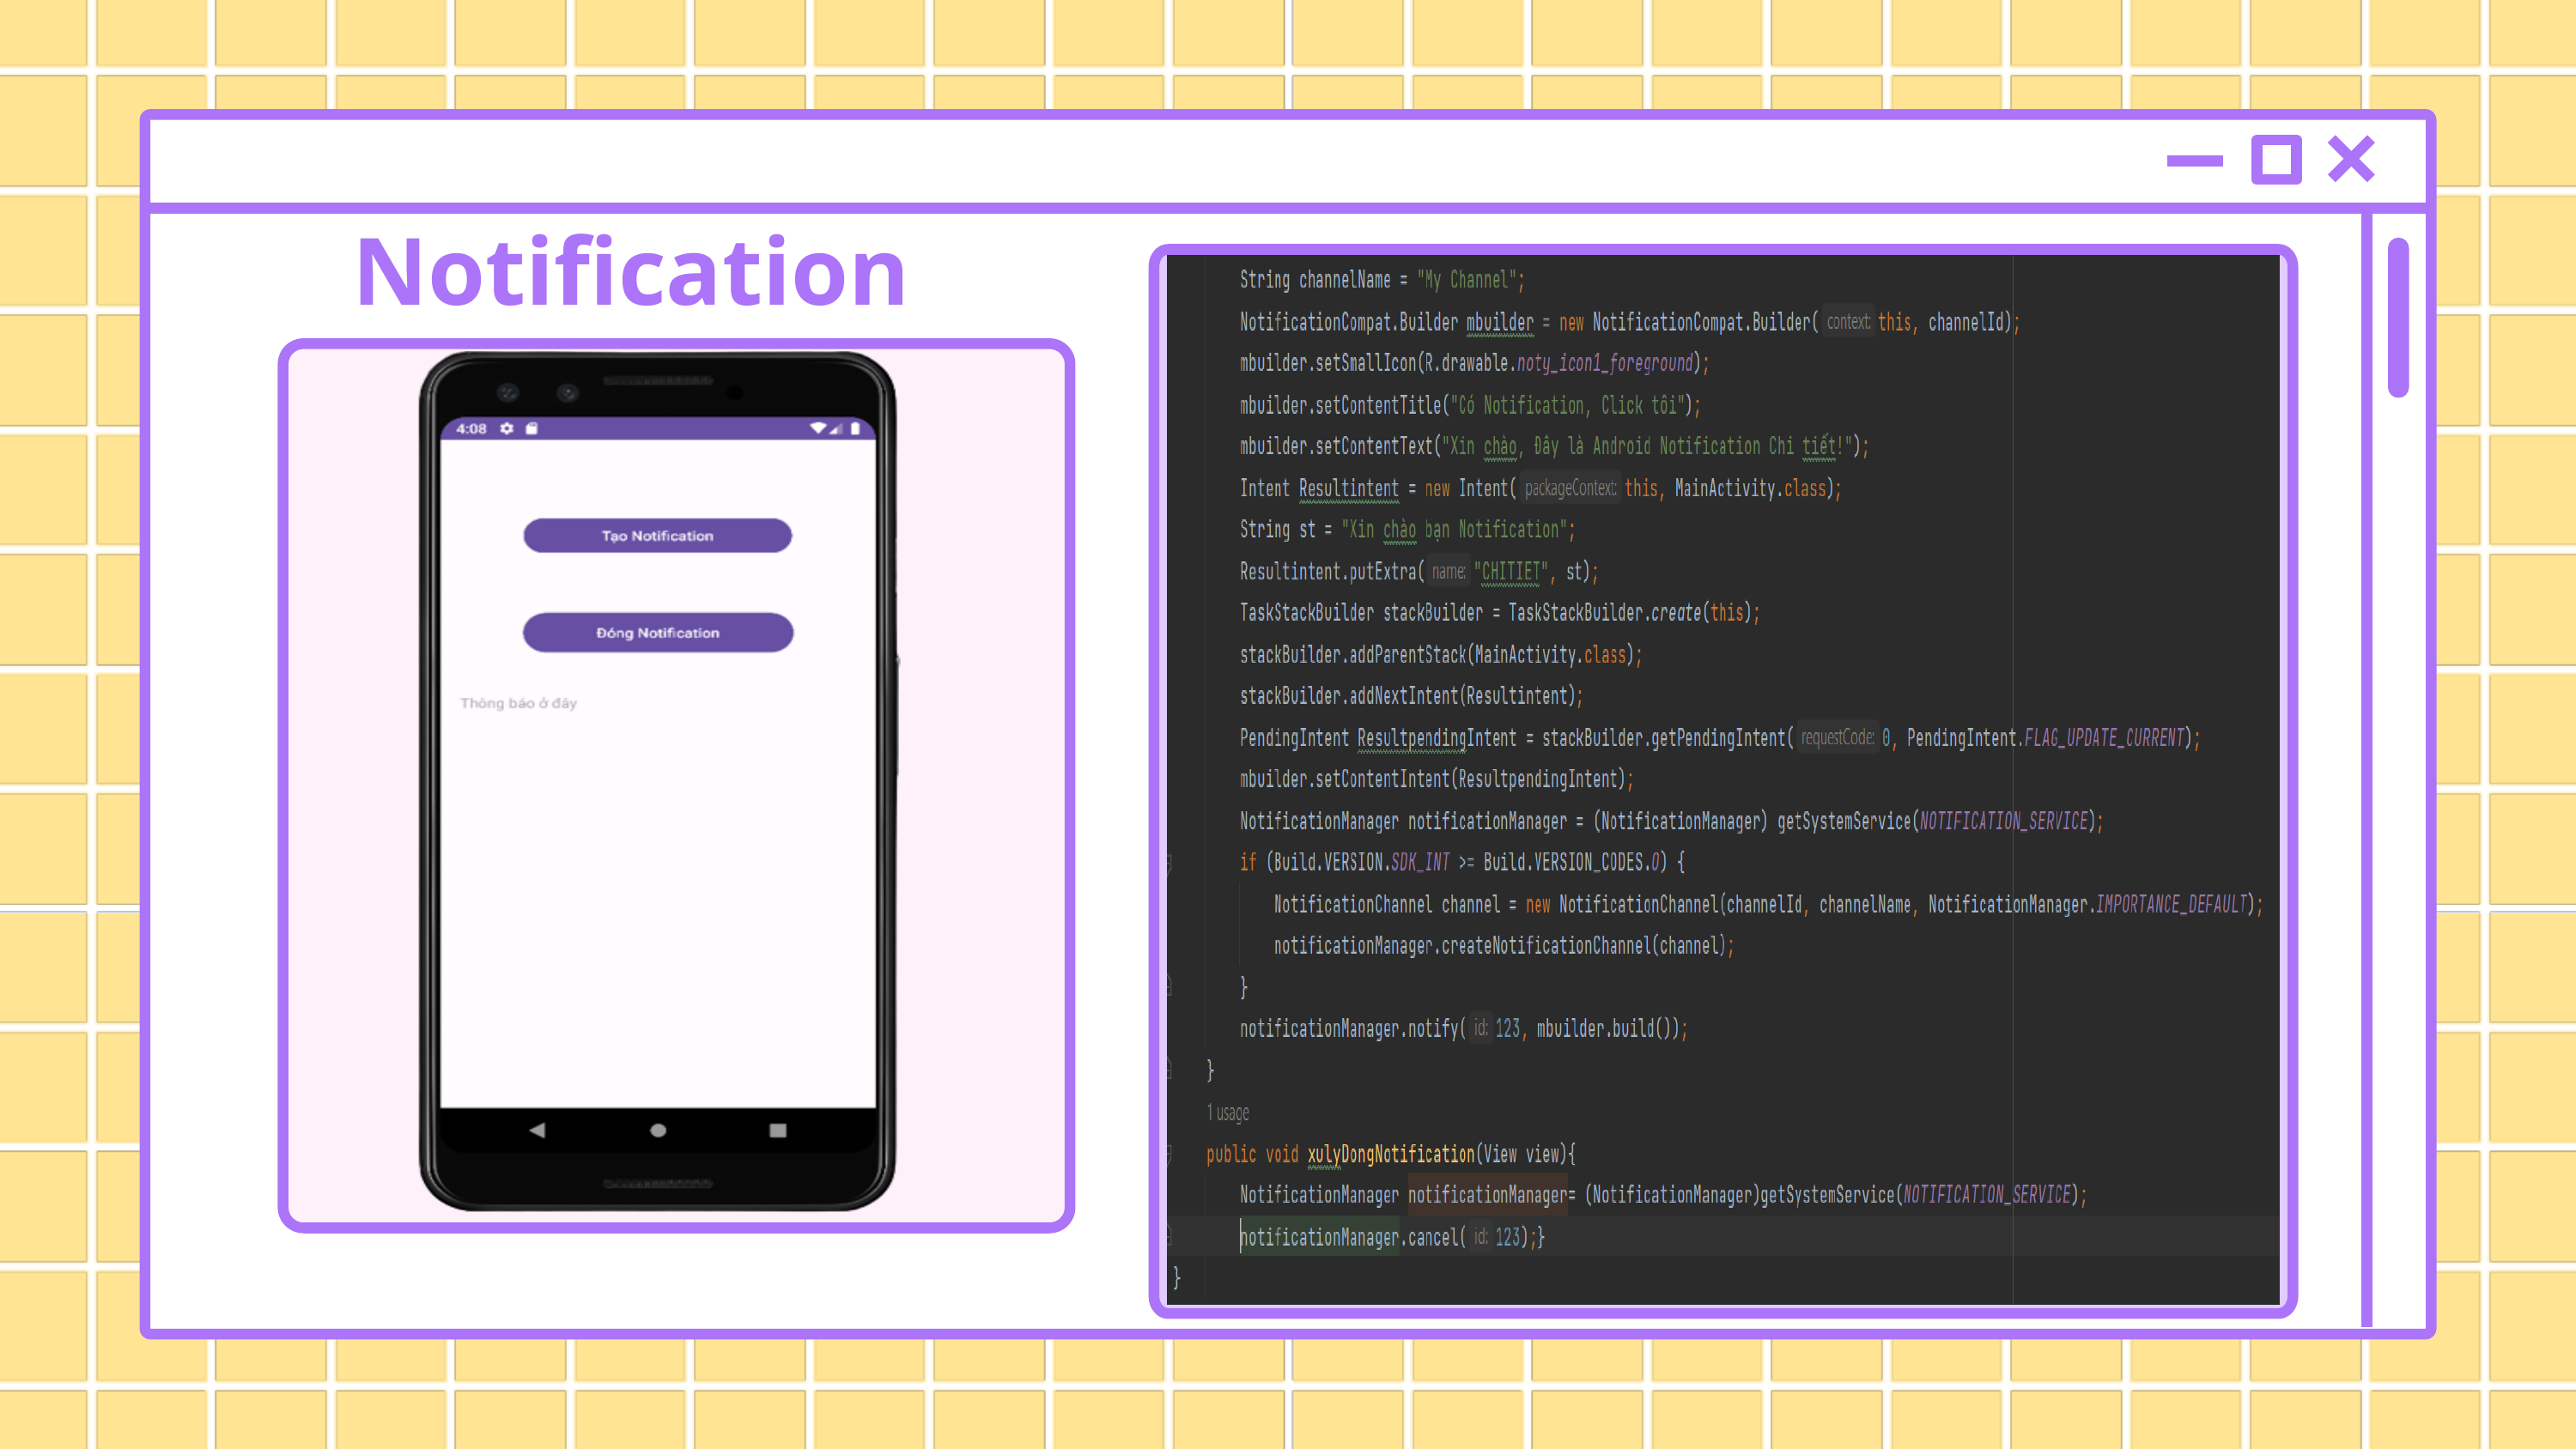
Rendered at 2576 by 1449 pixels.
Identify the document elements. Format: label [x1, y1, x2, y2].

picture [1167, 254, 2280, 1305]
text_box [144, 91, 2432, 1335]
picture [333, 351, 976, 1218]
text_box [1153, 224, 2293, 1314]
text_box [0, 0, 2576, 1449]
text_box [283, 323, 1071, 1228]
